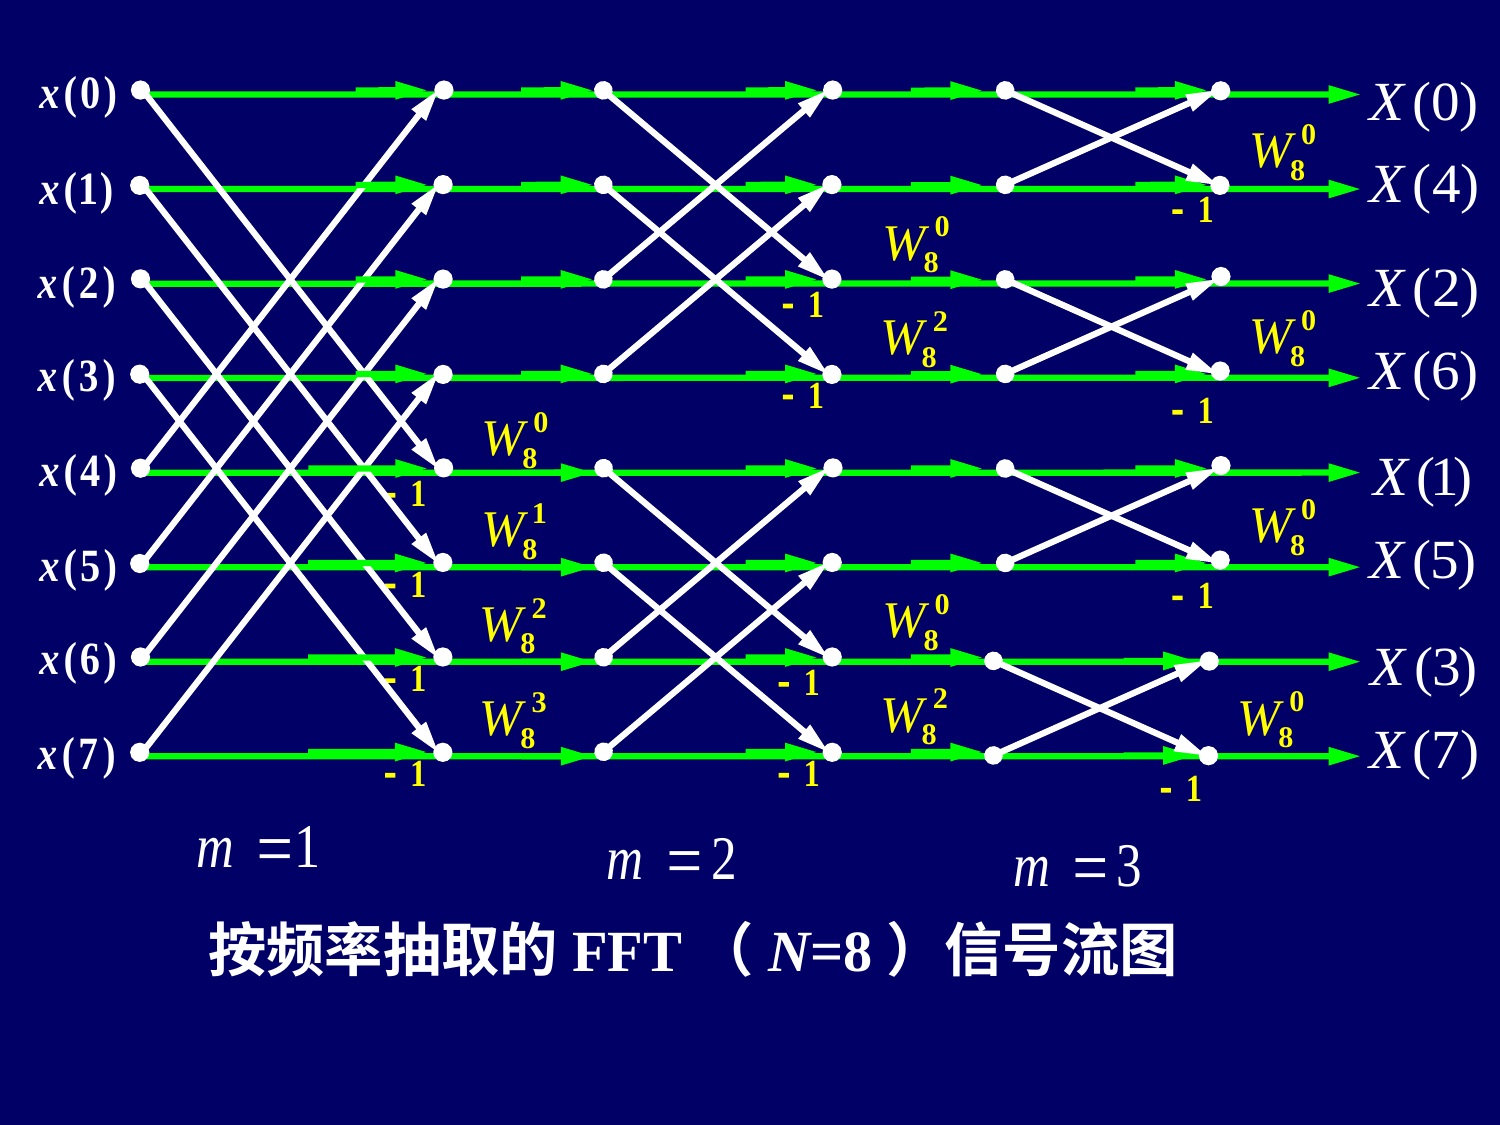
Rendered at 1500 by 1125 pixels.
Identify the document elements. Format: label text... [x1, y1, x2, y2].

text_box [27, 66, 1483, 806]
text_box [1004, 829, 1152, 899]
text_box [597, 822, 750, 892]
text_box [187, 810, 325, 880]
text_box 按频率抽取的FFT（N=8）信号流图 [193, 905, 1204, 991]
